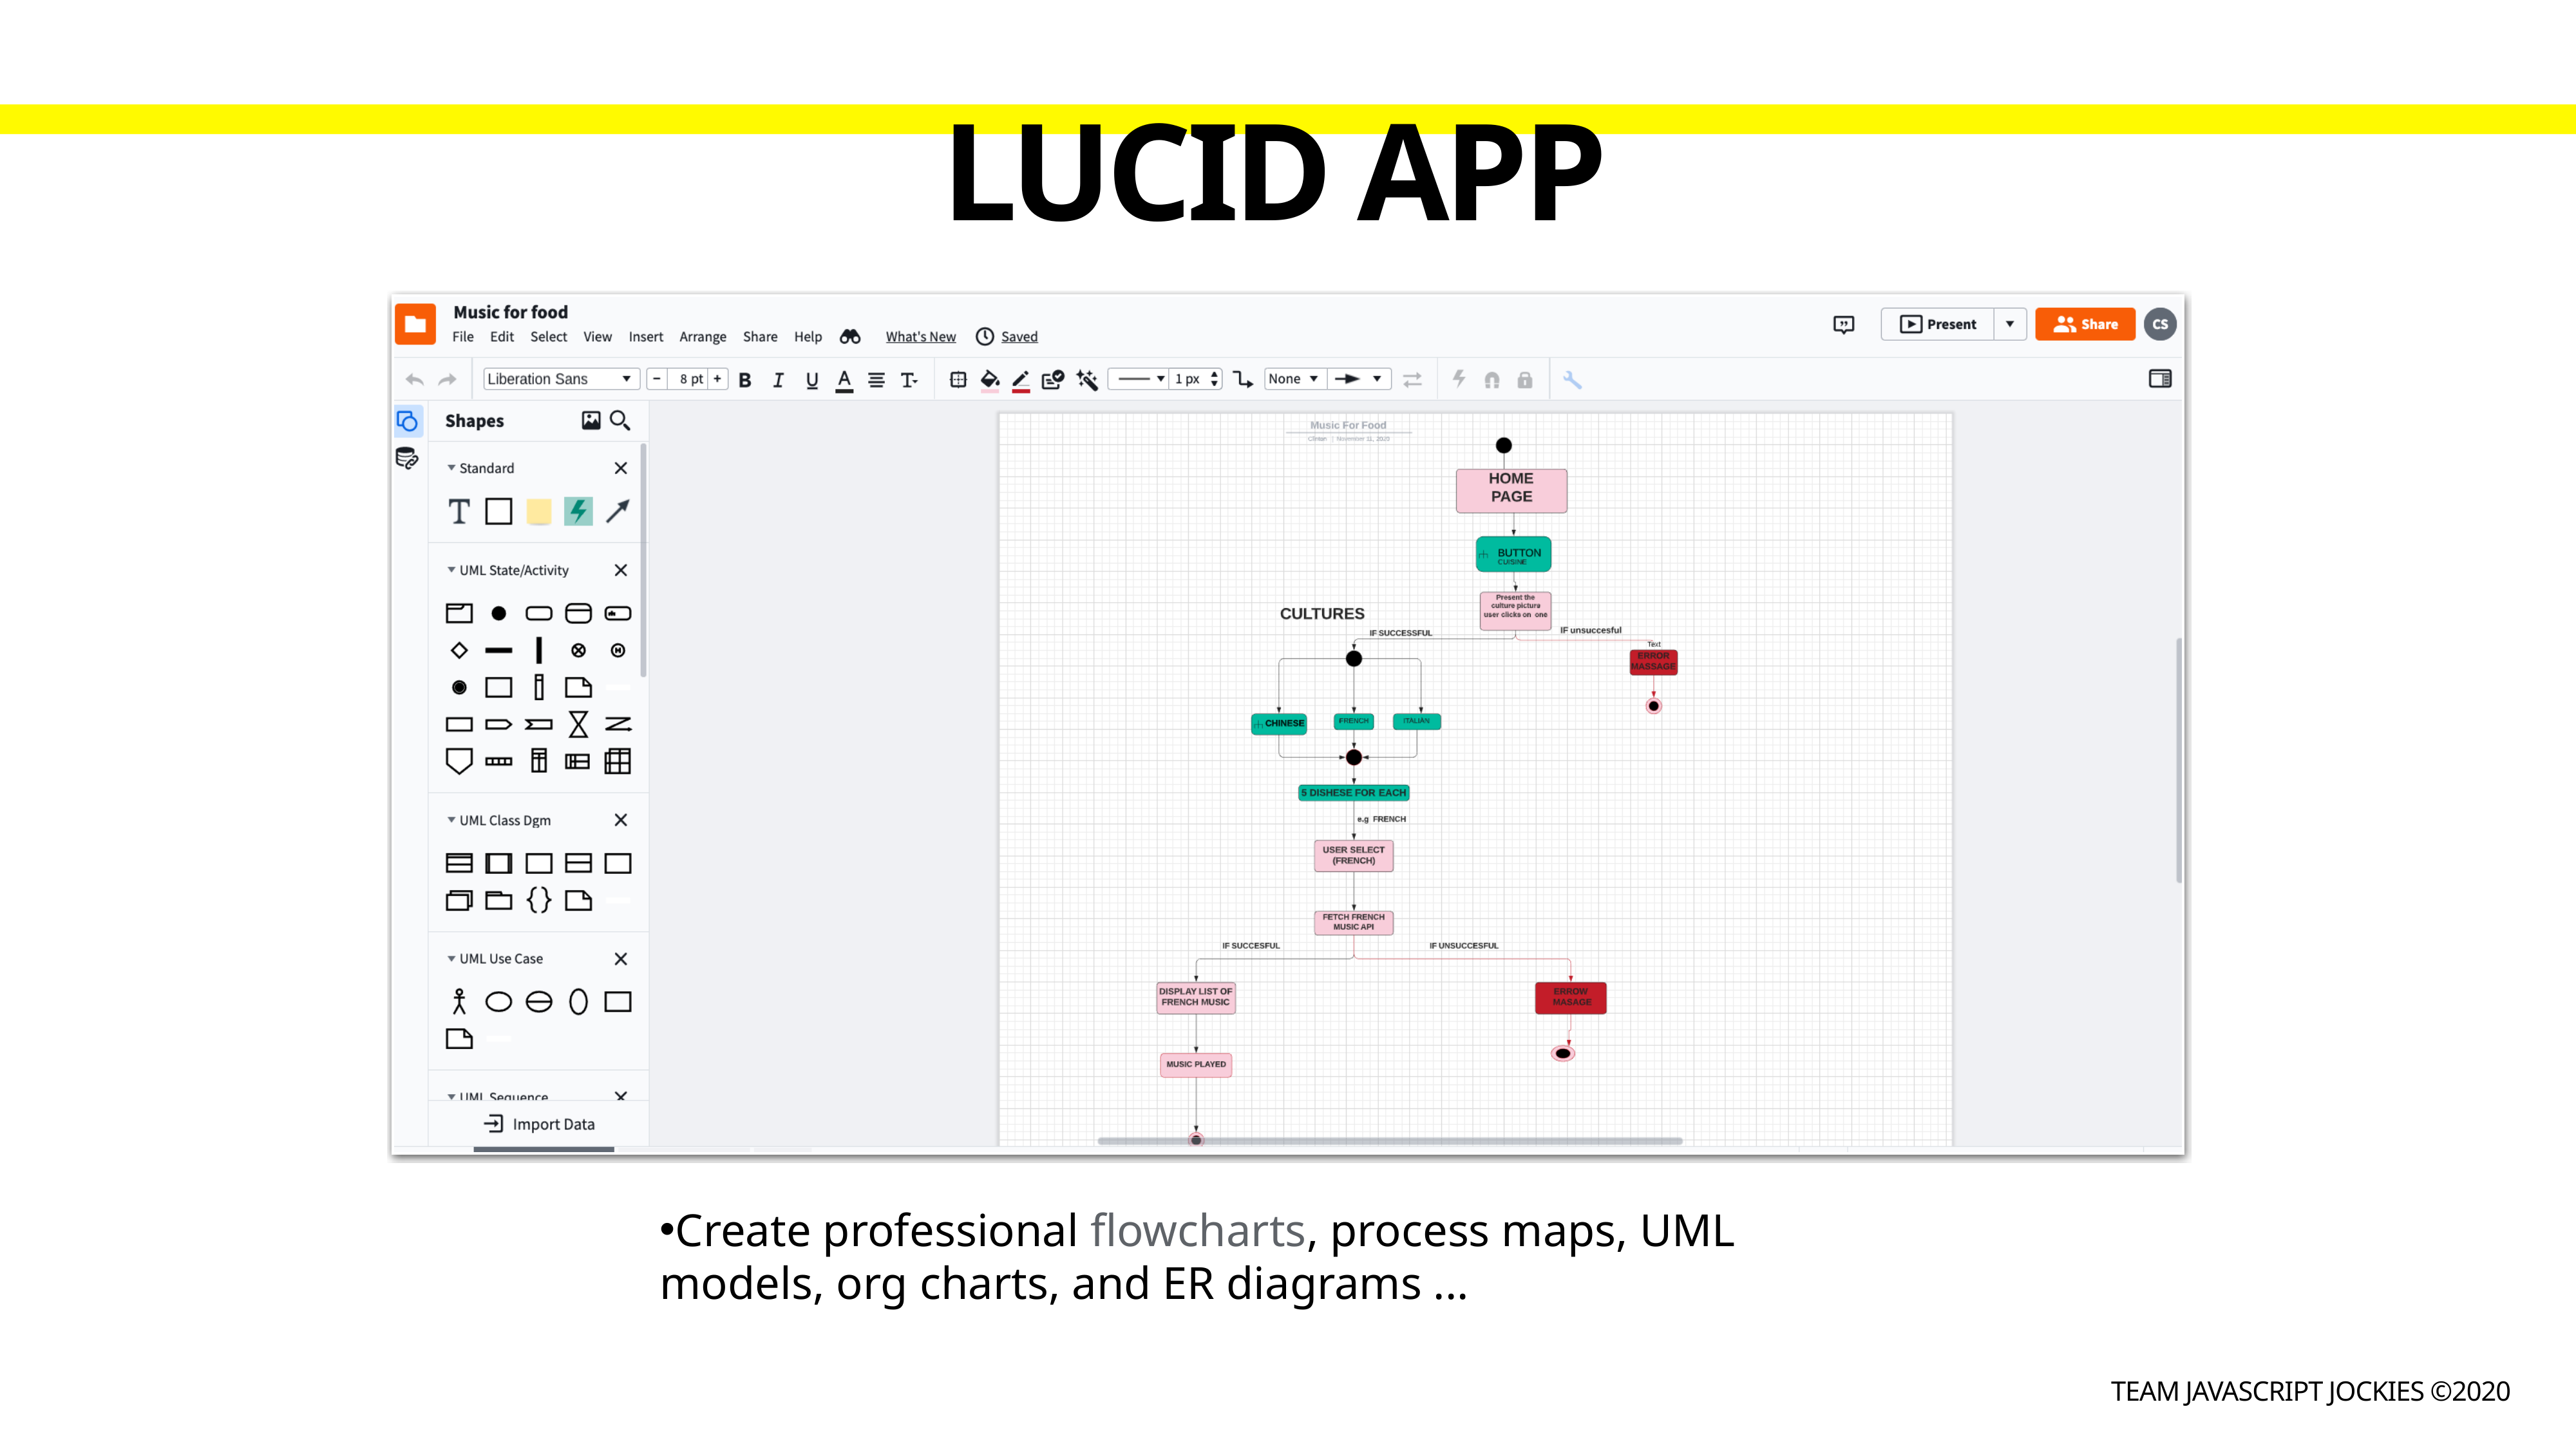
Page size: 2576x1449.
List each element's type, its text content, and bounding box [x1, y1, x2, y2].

picture [393, 296, 2183, 1153]
title Lucid app [936, 111, 2576, 301]
list Team Javascript Jockies ©2020 [2105, 1368, 2576, 1415]
text_box Create professional flowcharts, process maps, UML models, org charts, and ER diagrams ... [654, 1196, 1892, 1350]
